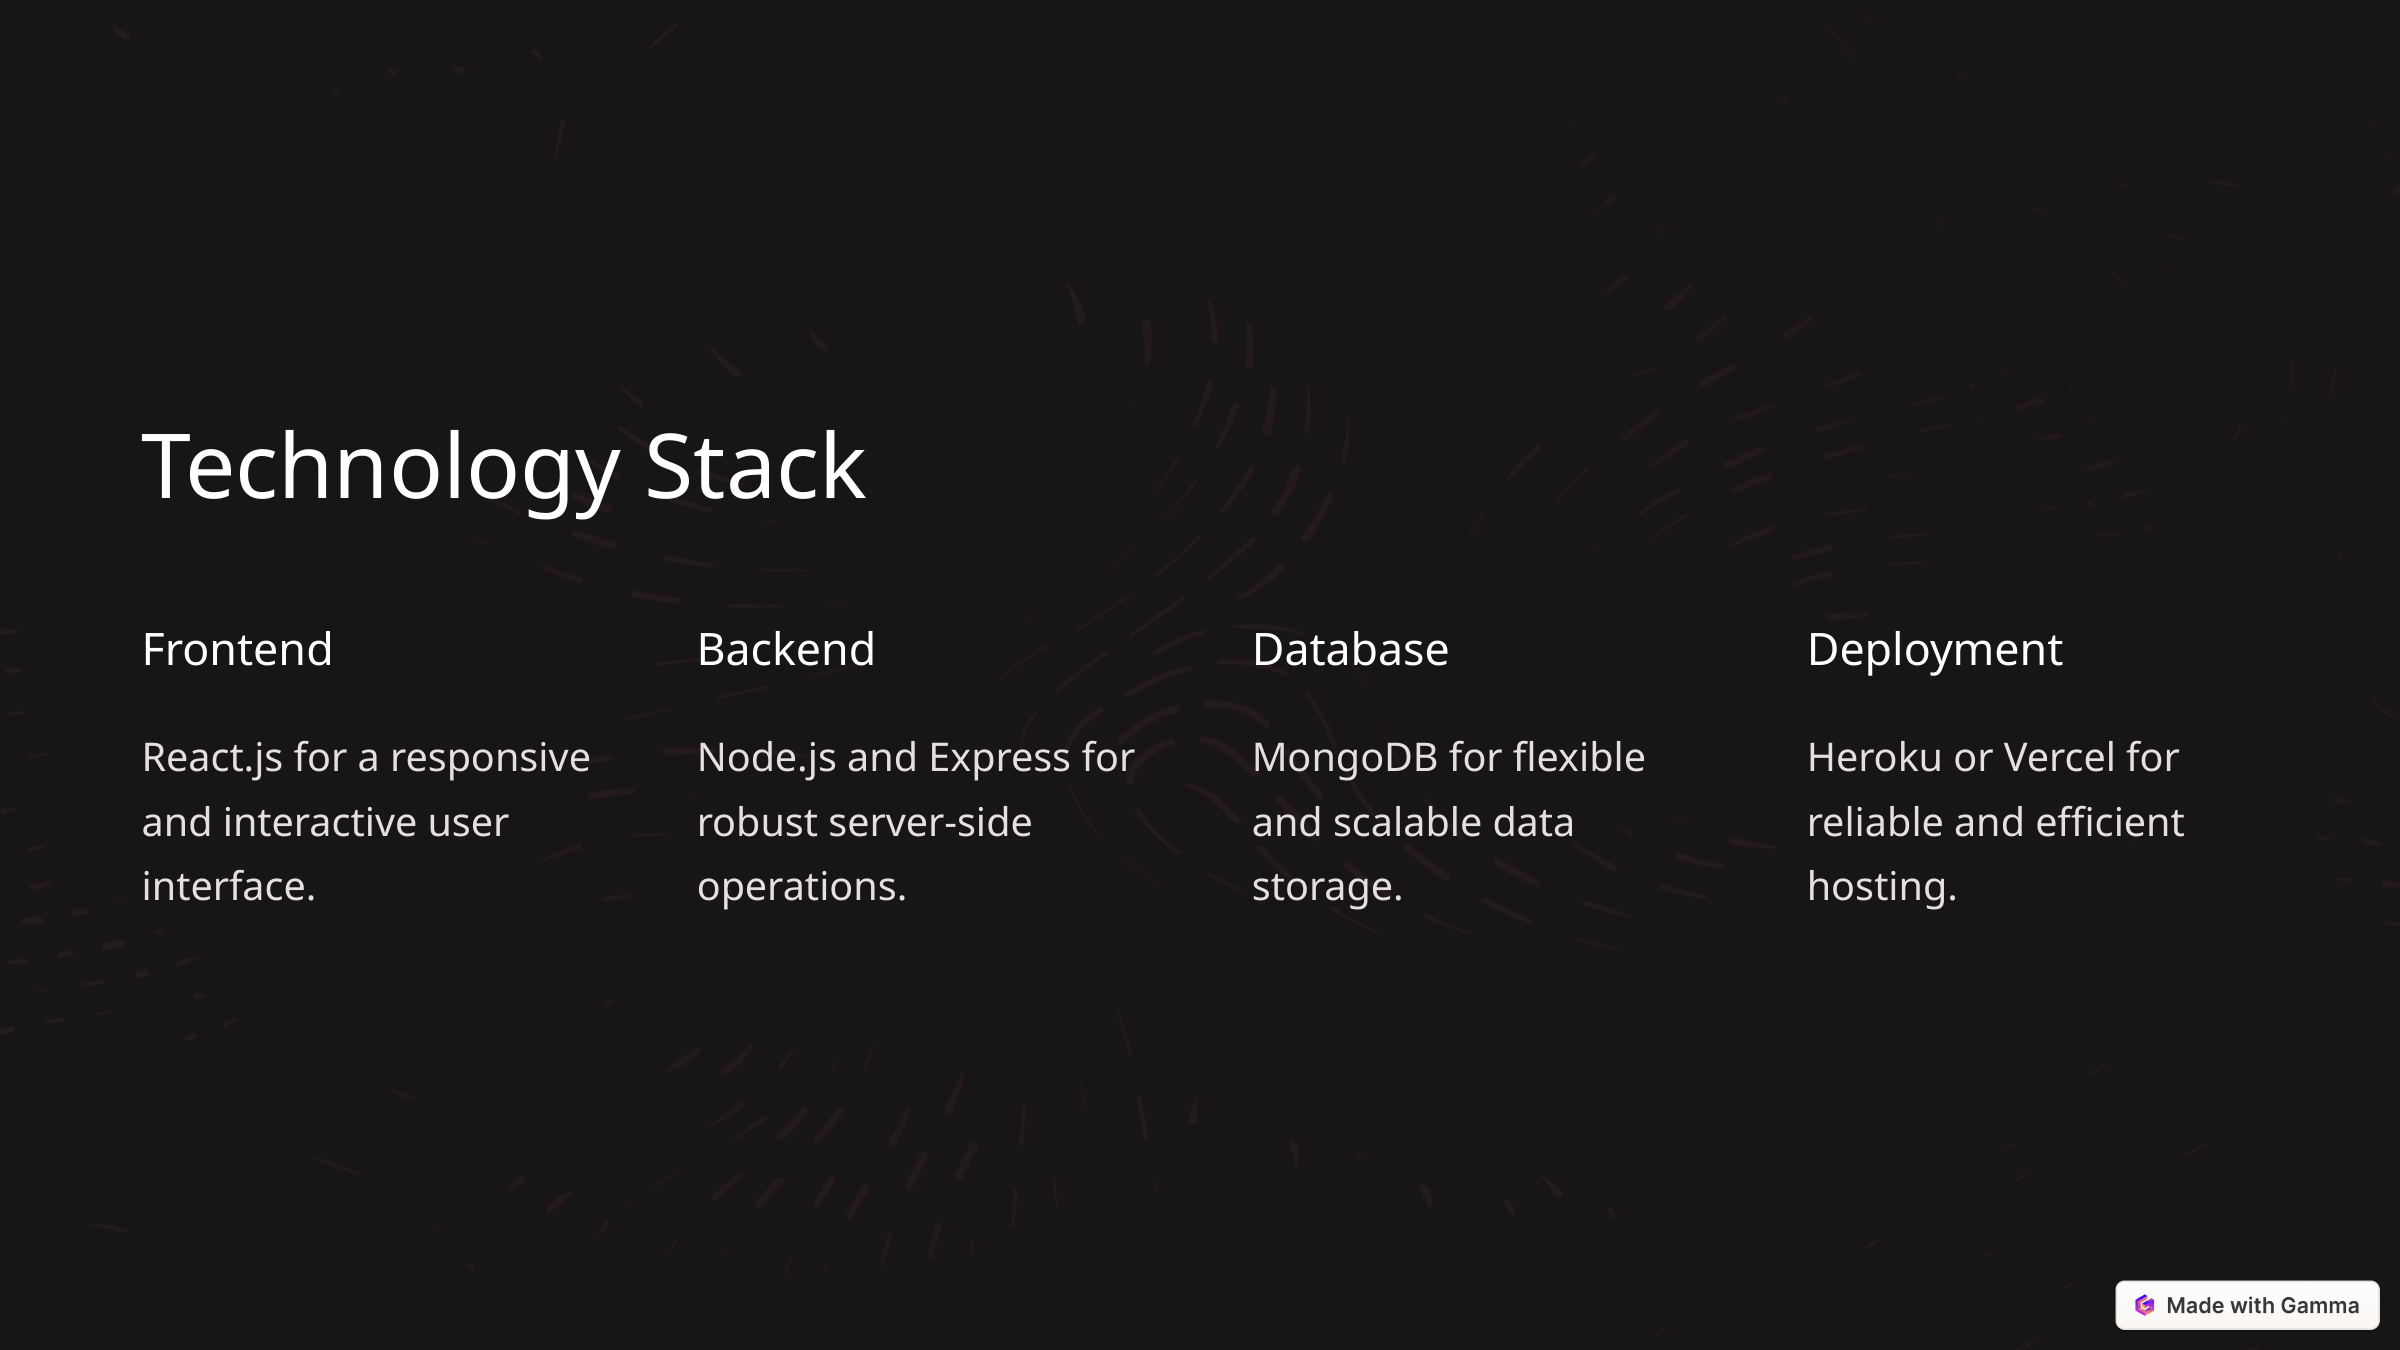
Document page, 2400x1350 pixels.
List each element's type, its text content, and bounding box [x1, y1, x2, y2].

text_box Frontend [141, 618, 592, 675]
text_box Database [1251, 618, 1702, 675]
text_box Node.js and Express for robust server-side operations. [696, 714, 1152, 910]
text_box React.js for a responsive and interactive user interface. [141, 714, 597, 910]
text_box Deployment [1806, 618, 2257, 675]
text_box MongoDB for flexible and scalable data storage. [1251, 714, 1707, 845]
text_box Heroku or Vercel for reliable and efficient hosting. [1806, 714, 2262, 910]
text_box Backend [696, 618, 1147, 675]
text_box Technology Stack [141, 404, 1042, 517]
picture [2106, 1271, 2389, 1339]
